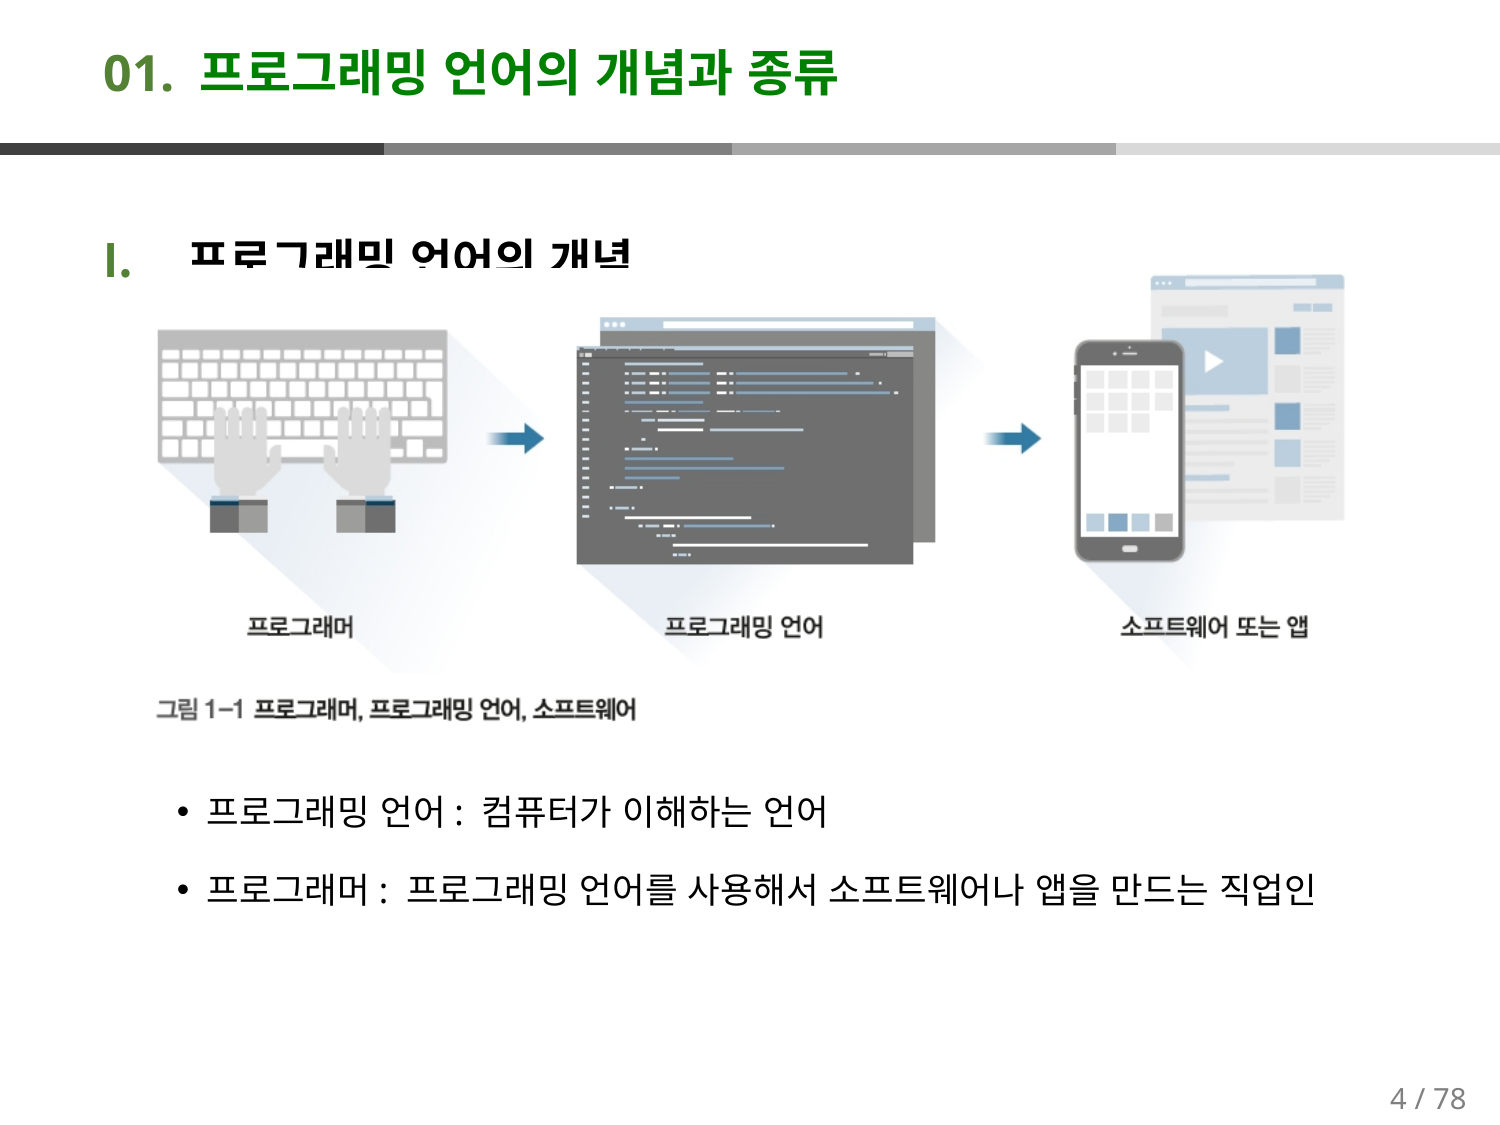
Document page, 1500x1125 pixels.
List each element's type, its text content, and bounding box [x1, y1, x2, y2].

list 프로그래밍 언어의 개념 프로그래밍 언어: 컴퓨터가 이해하는 언어 프로그래머: 프로그래밍 언어를 사용해서 소프트웨어나 앱을 만드는 직업인 [88, 196, 1424, 1125]
picture [147, 268, 1353, 728]
title 01. 프로그래밍 언어의 개념과 종류 [88, 30, 1400, 121]
